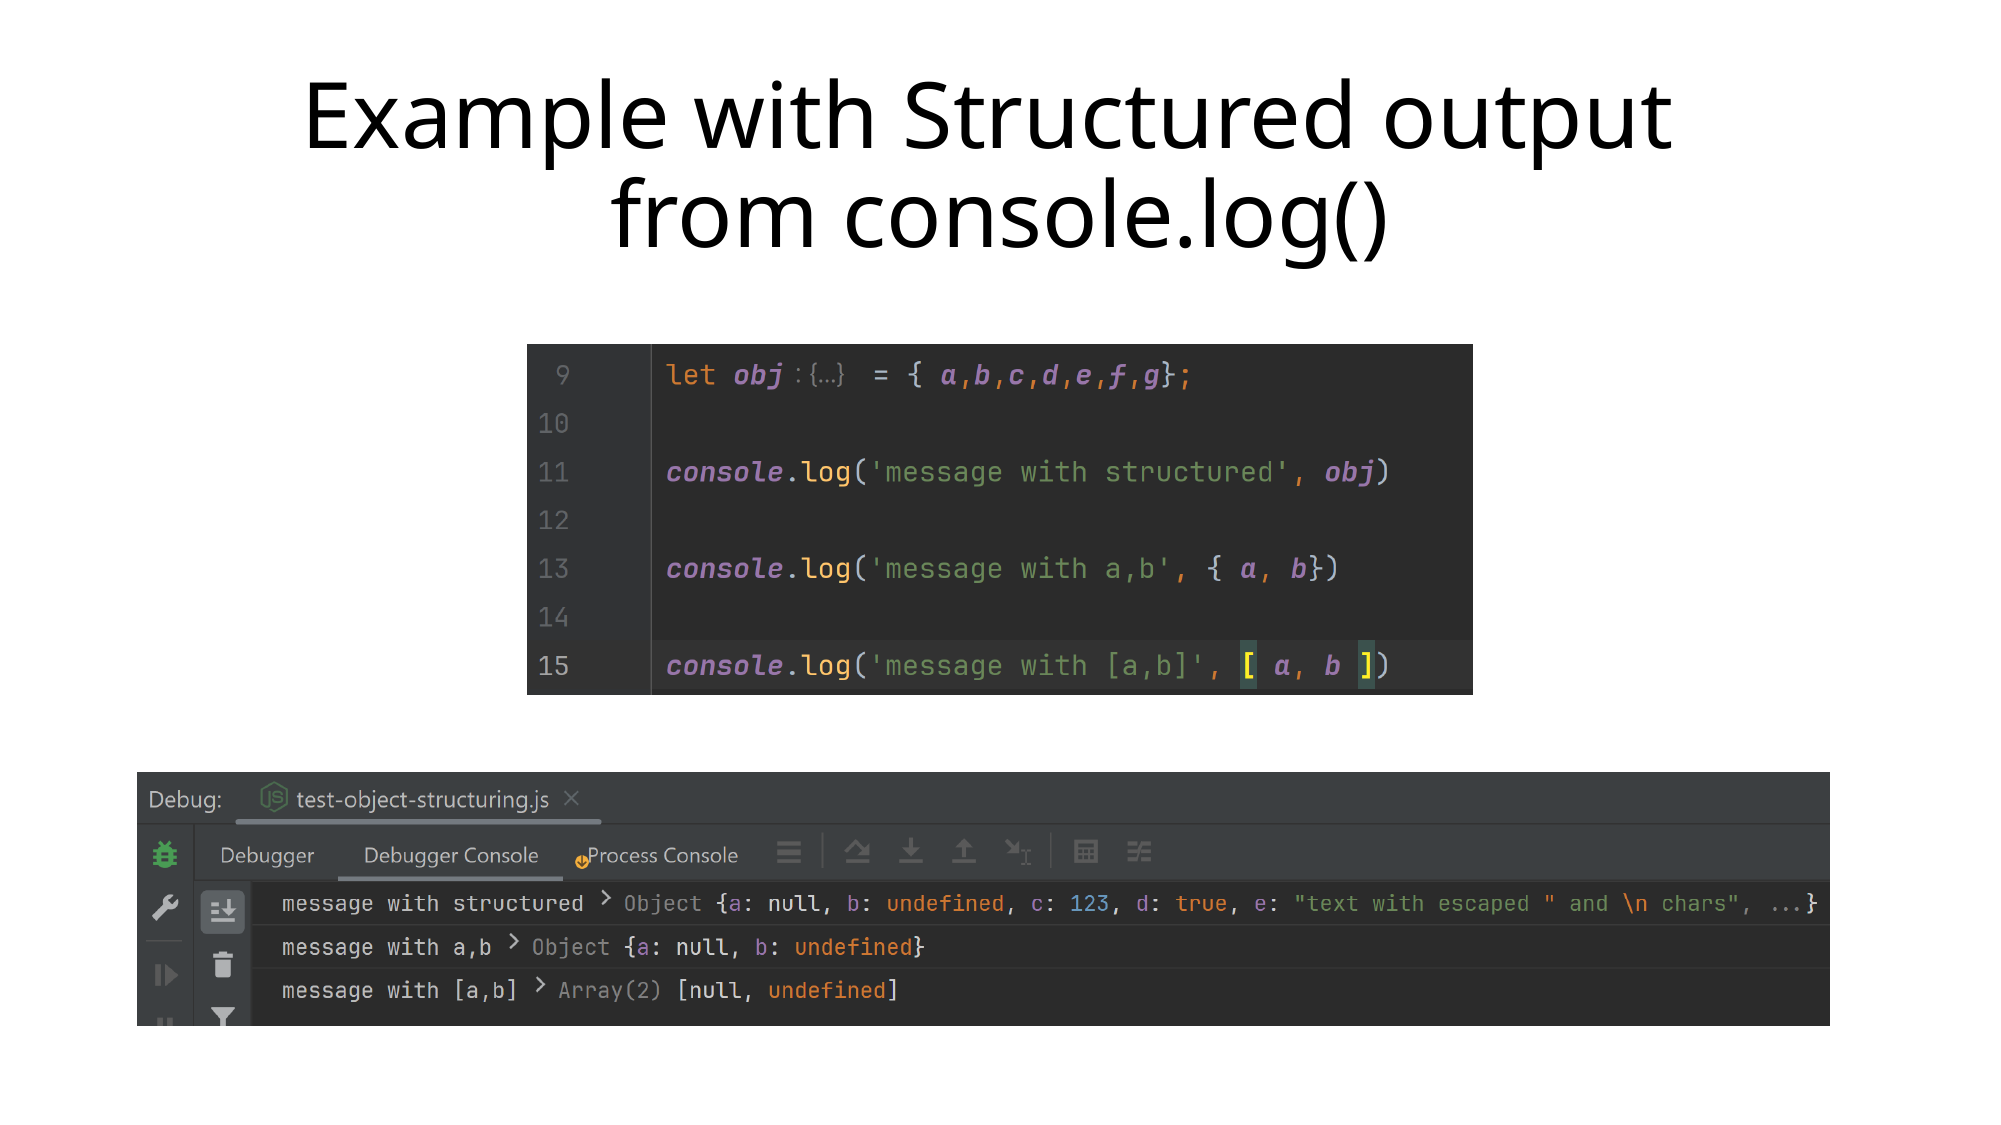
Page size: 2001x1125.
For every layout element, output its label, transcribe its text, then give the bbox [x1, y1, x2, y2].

picture [527, 344, 1473, 695]
picture [137, 772, 1830, 1026]
title Example with Structured output from console.log() [137, 59, 1863, 278]
